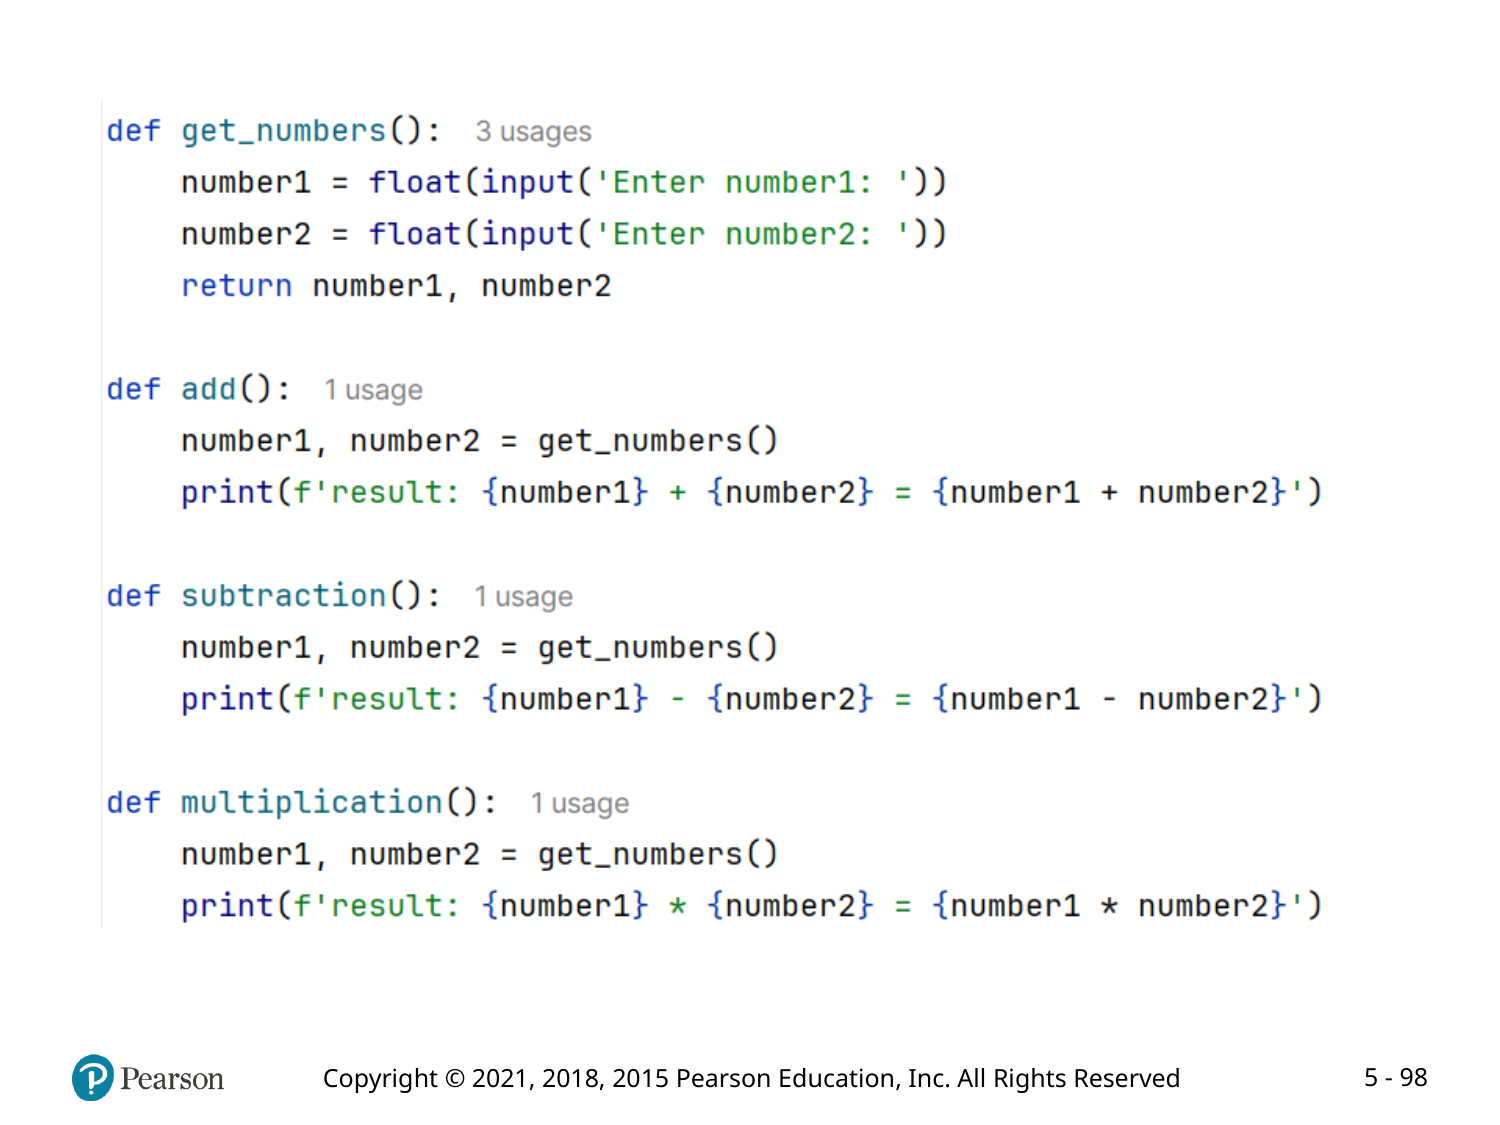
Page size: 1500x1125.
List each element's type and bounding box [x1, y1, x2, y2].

picture [81, 1064, 107, 1089]
picture [72, 1054, 89, 1072]
picture [101, 99, 1399, 929]
picture [72, 1087, 83, 1101]
picture [99, 1054, 224, 1101]
